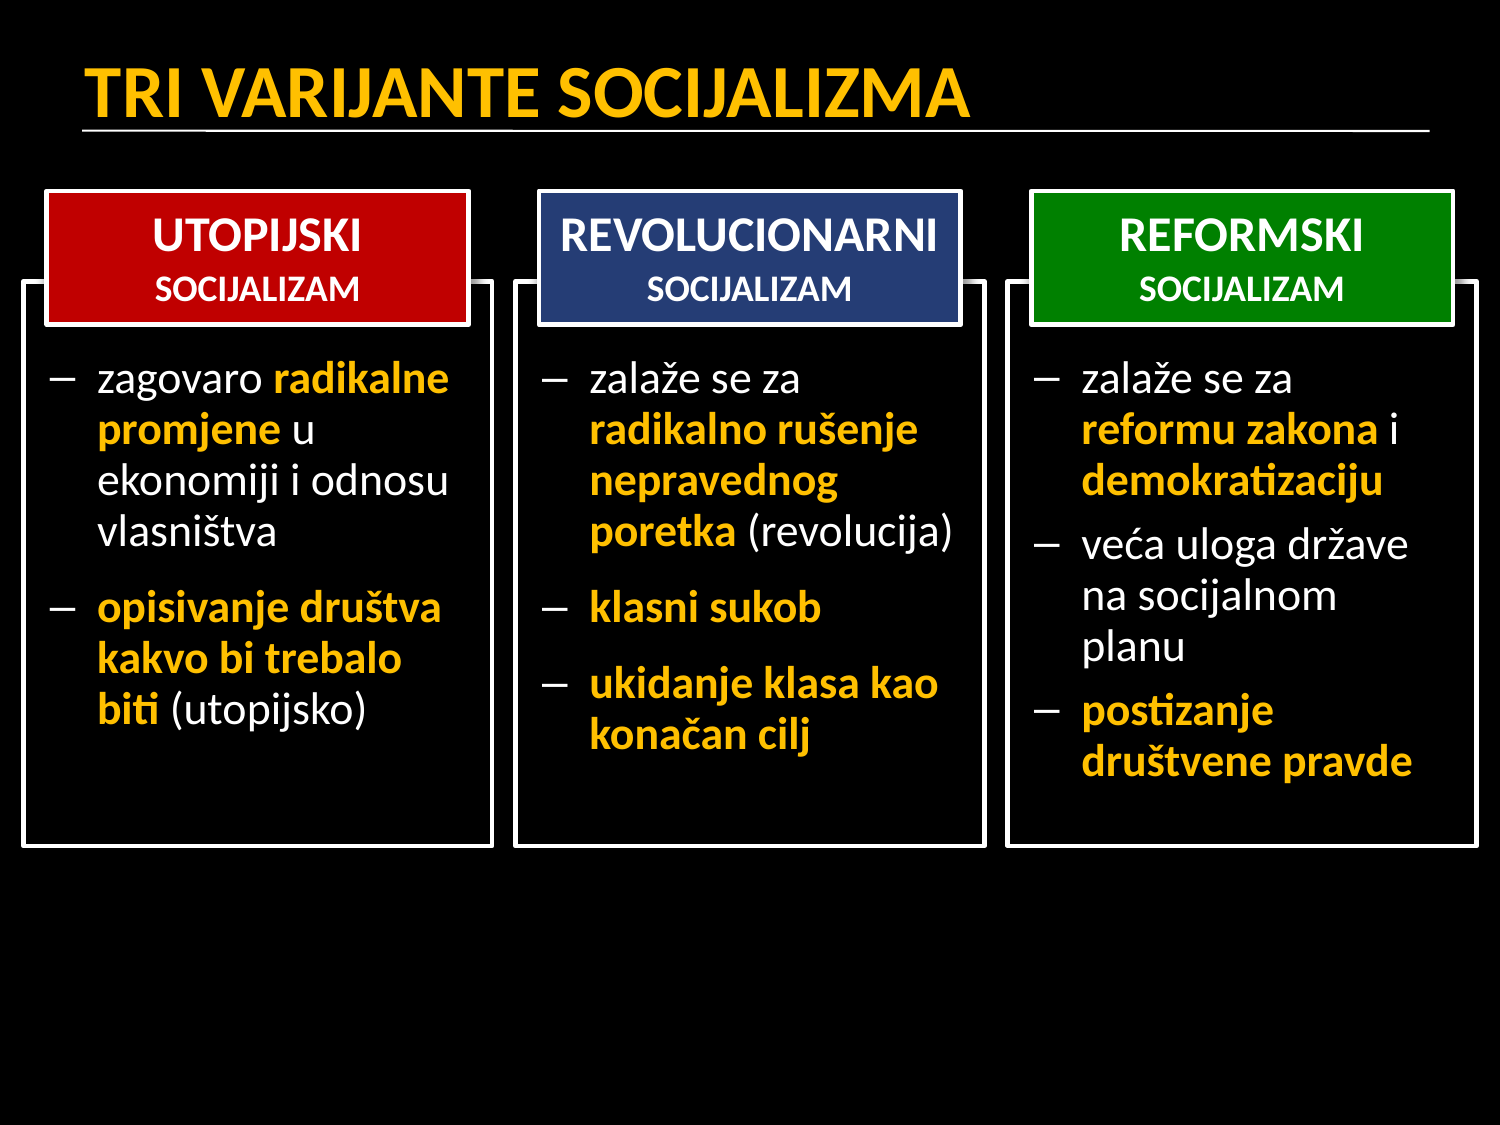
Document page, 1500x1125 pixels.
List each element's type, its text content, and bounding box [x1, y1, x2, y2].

text_box [515, 281, 985, 846]
text_box UTOPIJSKI SOCIJALIZAM [46, 190, 469, 325]
text_box REFORMSKI SOCIJALIZAM [1031, 190, 1454, 325]
text_box [23, 281, 493, 846]
text_box zalaže se za radikalno rušenje nepravednog poretka (revolucija) klasni sukob ukidanje klasa kao konačan cilj [527, 345, 997, 768]
text_box [1007, 281, 1477, 846]
text_box zagovaro radikalne promjene u ekonomiji i odnosu vlasništva opisivanje društva kakvo bi trebalo biti (utopijsko) [35, 345, 474, 743]
text_box REVOLUCIONARNI SOCIJALIZAM [538, 190, 961, 325]
text_box TRI VARIJANTE SOCIJALIZMA [70, 33, 1500, 141]
text_box zalaže se za reformu zakona i demokratizaciju veća uloga države na socijalnom planu postizanje društvene pravde [1019, 345, 1458, 794]
